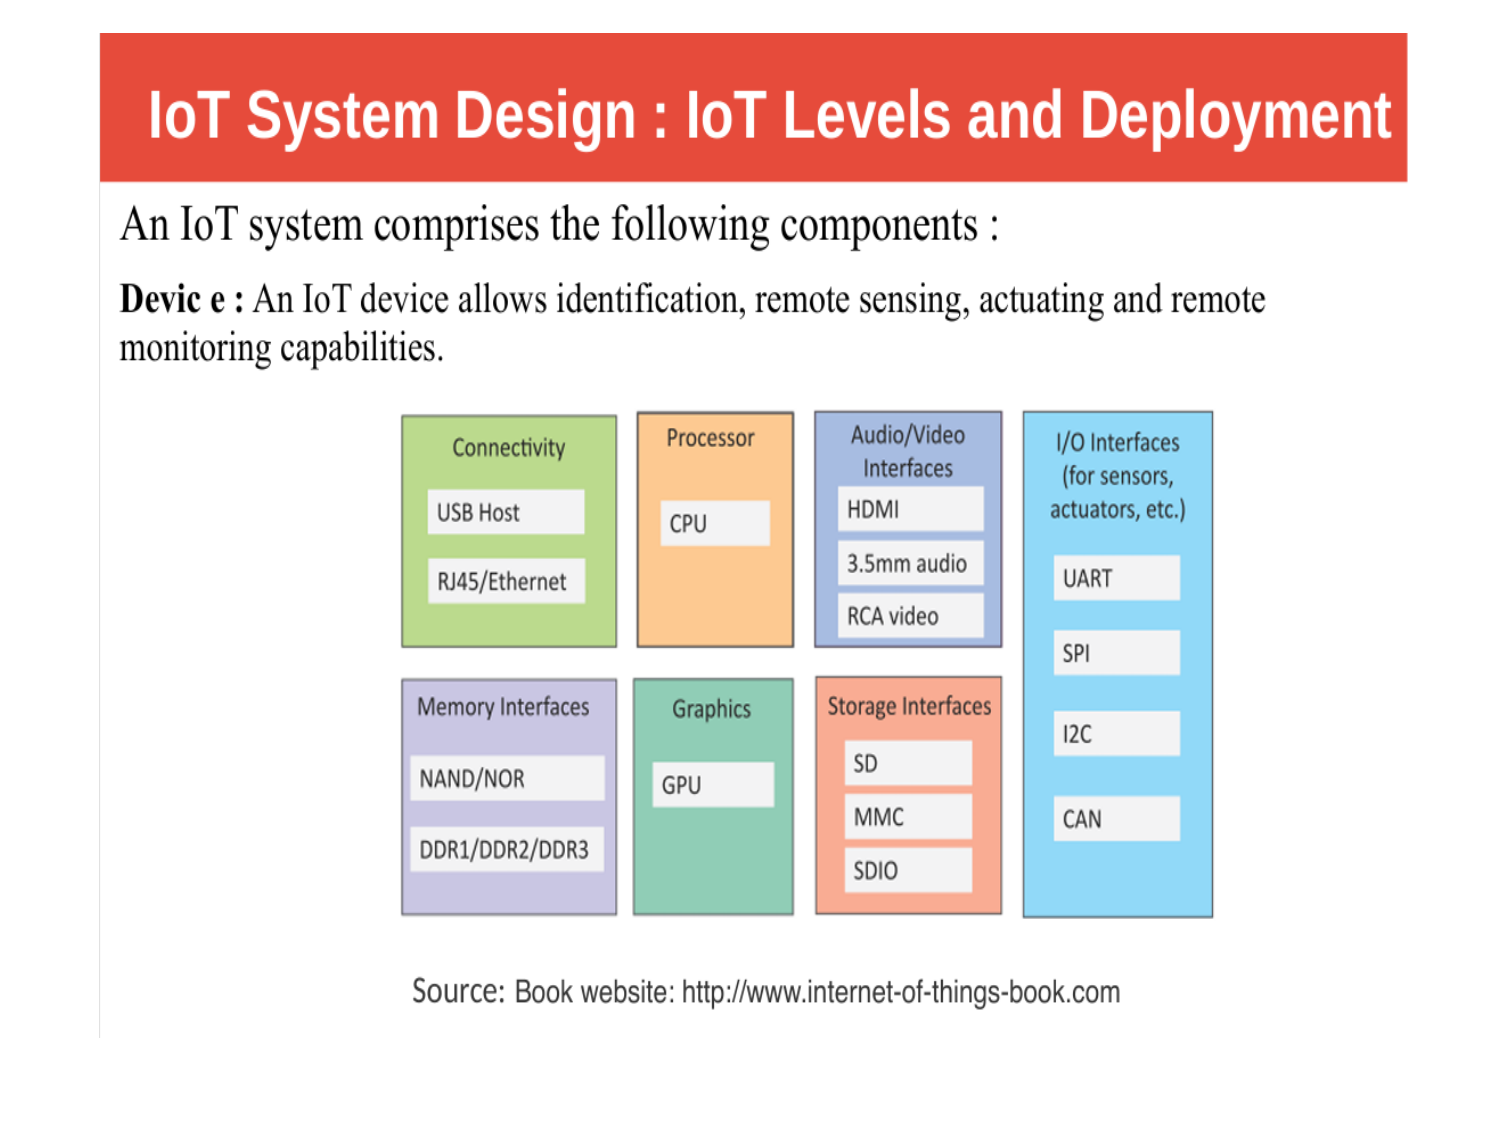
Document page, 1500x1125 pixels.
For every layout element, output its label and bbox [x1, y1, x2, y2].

picture [99, 32, 1449, 1038]
